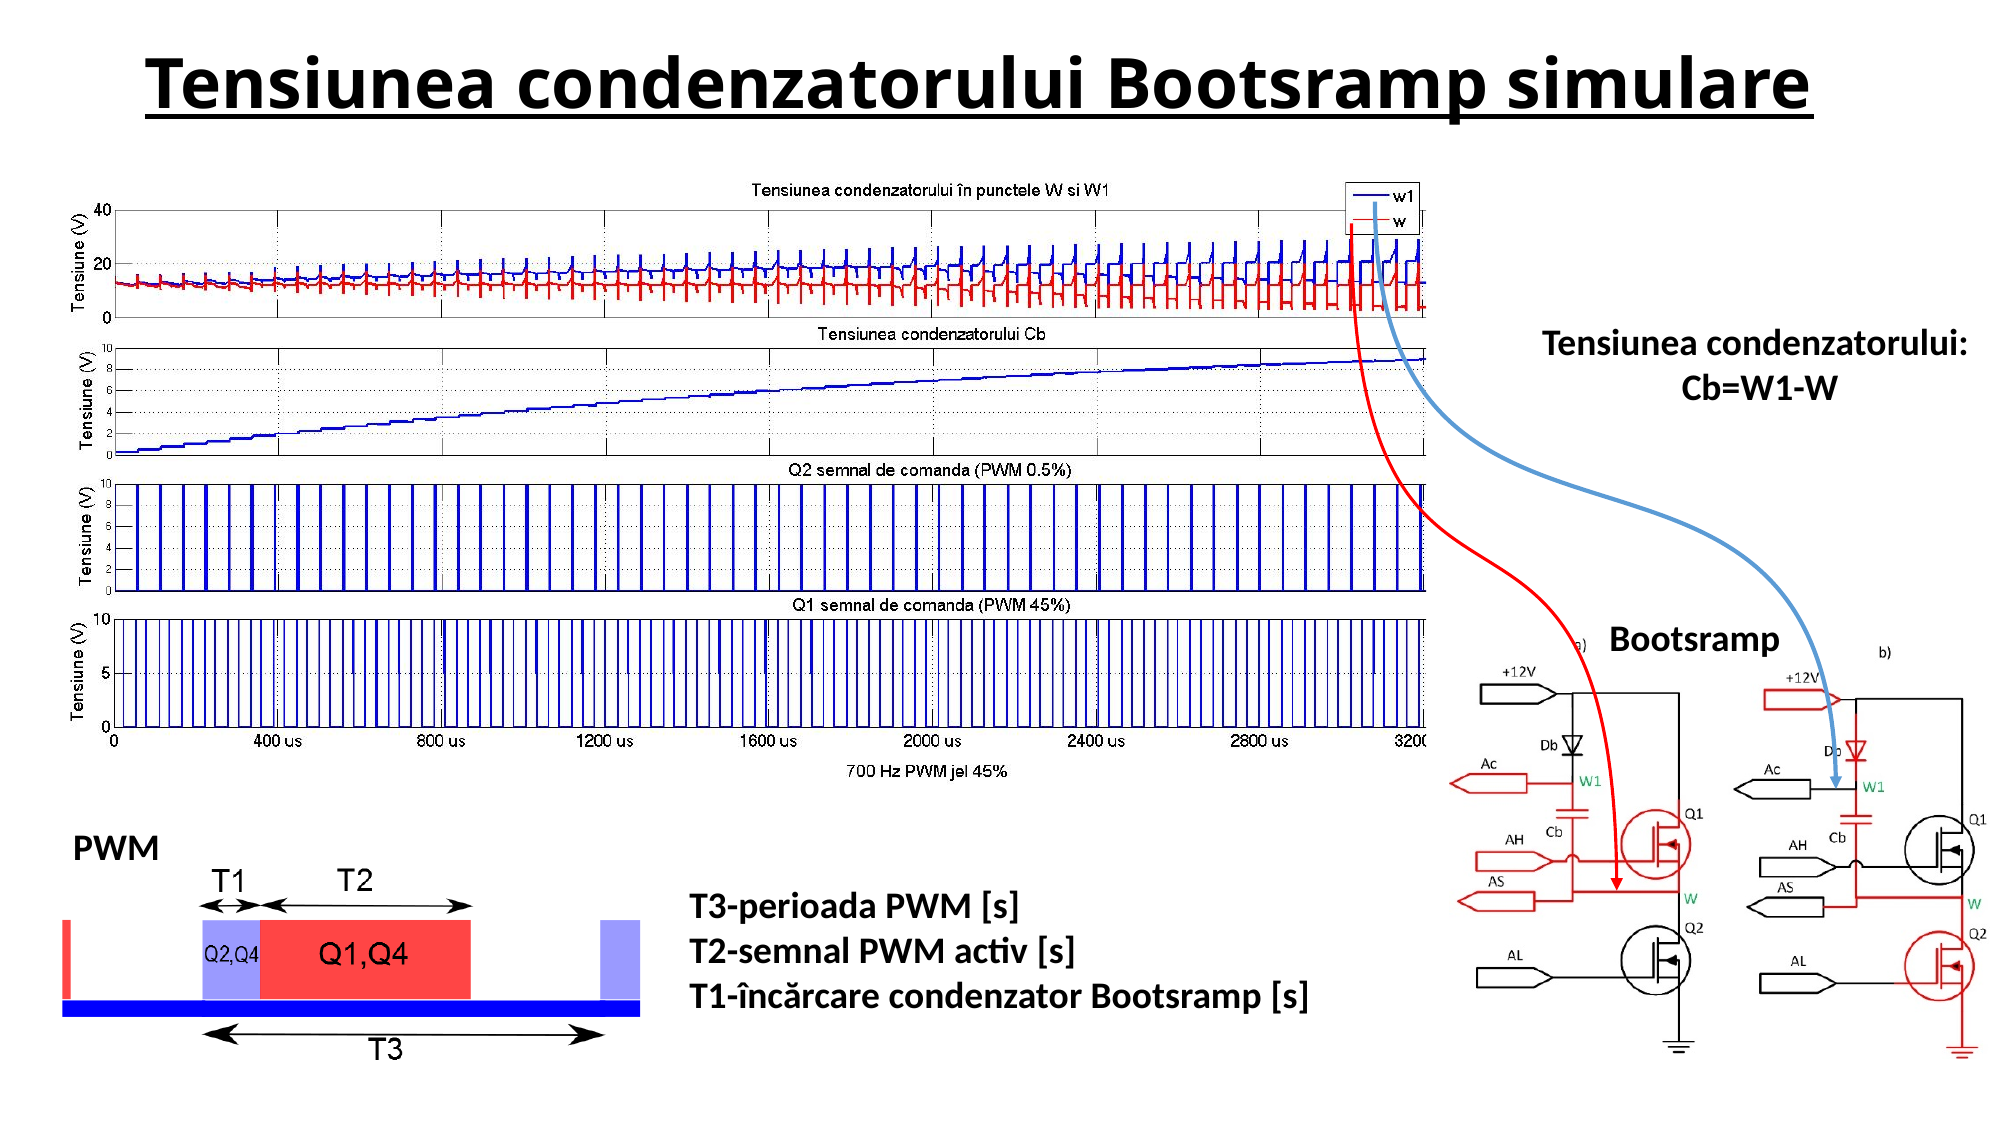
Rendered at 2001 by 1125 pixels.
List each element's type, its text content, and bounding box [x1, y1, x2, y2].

picture [62, 166, 1427, 801]
text_box Tensiunea condenzatorului: Cb=W1-W [1900, 310, 1985, 416]
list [1449, 629, 2000, 1060]
text_box PWM [58, 815, 175, 876]
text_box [1150, 424, 1818, 690]
picture [62, 844, 641, 1084]
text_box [1311, 264, 1900, 726]
text_box T3-perioada PWM [s] T2-semnal PWM activ [s] T1-încărcare condenzator Bootsramp [s] [674, 873, 1326, 1024]
title Tensiunea condenzatorului Bootsramp simulare [116, 5, 1842, 167]
